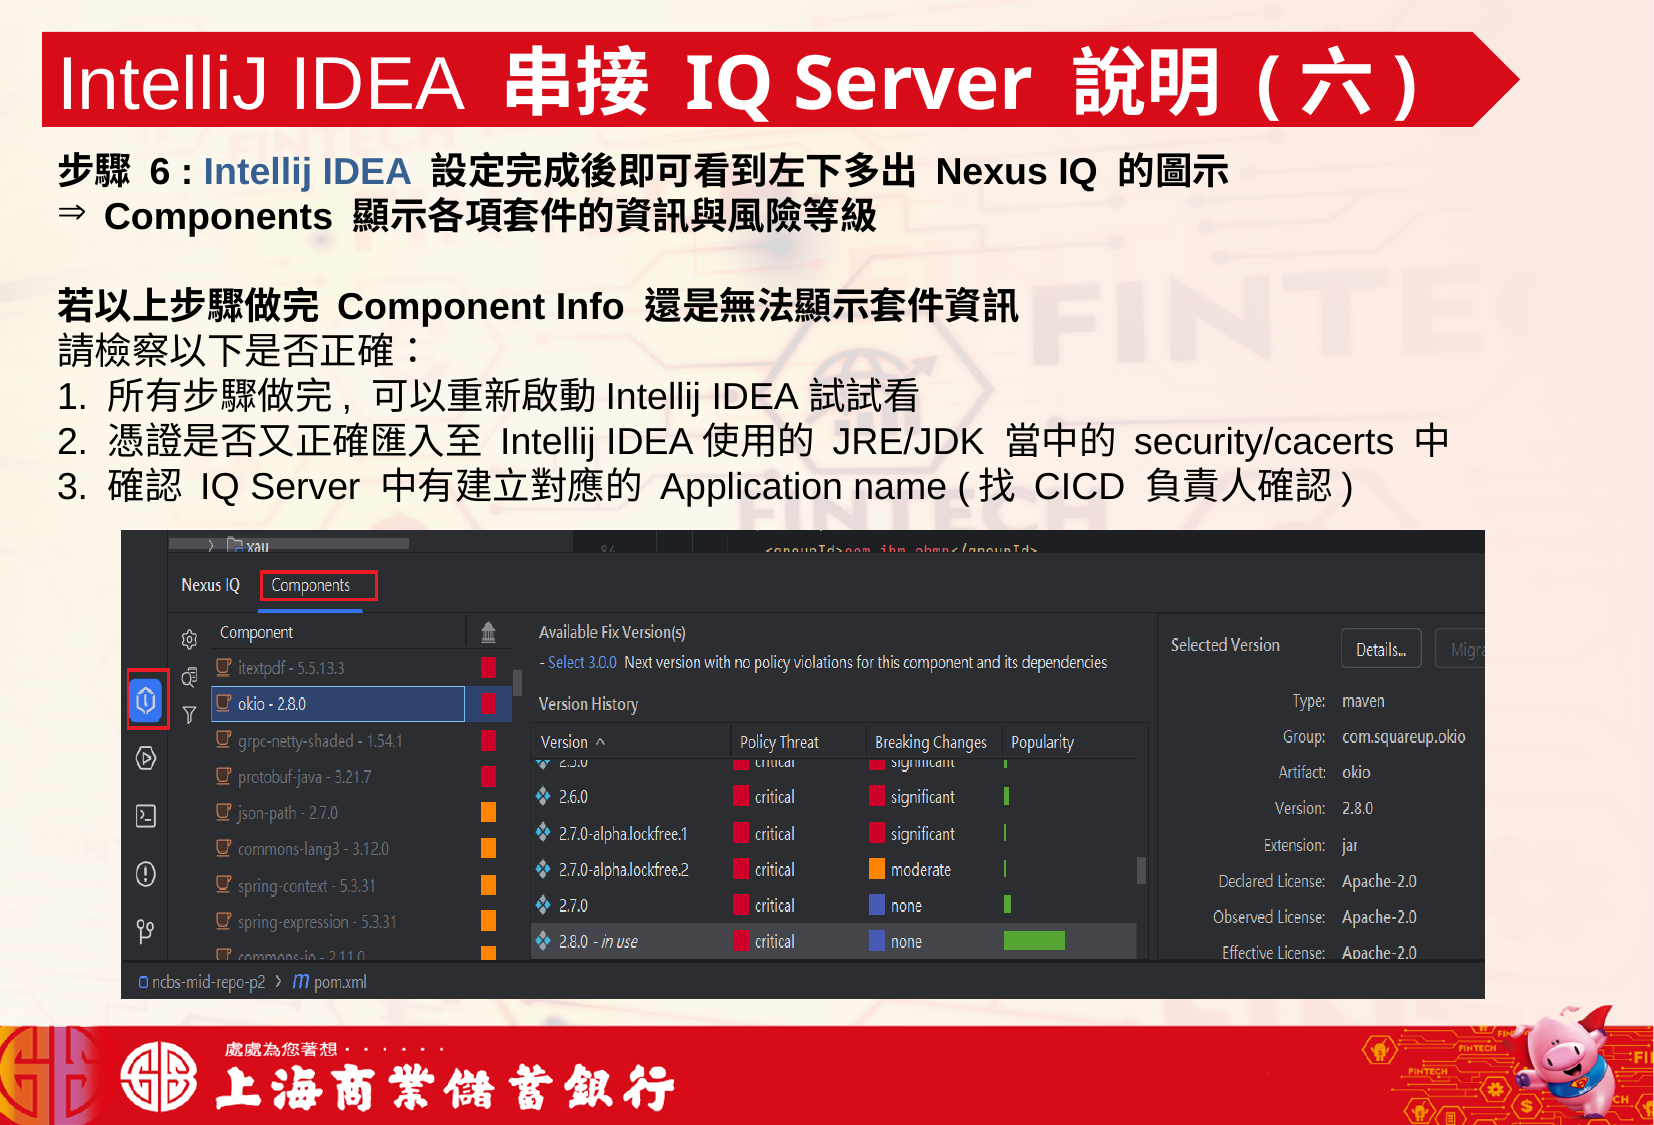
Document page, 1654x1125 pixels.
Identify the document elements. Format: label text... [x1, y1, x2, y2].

picture [0, 0, 1654, 1125]
text_box 步驟 6 : Intellij IDEA 設定完成後即可看到左下多出 Nexus IQ 的圖示 Components 顯示各項套件的資訊與風險等級 若以上步驟做完 Component Info 還是無法顯示套件資訊 請檢察以下是否正確： 1. 所有步驟做完, 可以重新啟動Intellij IDEA試試看 2. 憑證是否又正確匯入至 Intellij IDEA使用的 JRE/JDK 當中的 security/cacerts 中 3. 確認 IQ Server 中有建立對應的 Application name (找 CICD 負責人確認) [42, 139, 1556, 560]
text_box IntelliJ IDEA 串接 IQ Server 說明 (六) [42, 31, 1521, 127]
